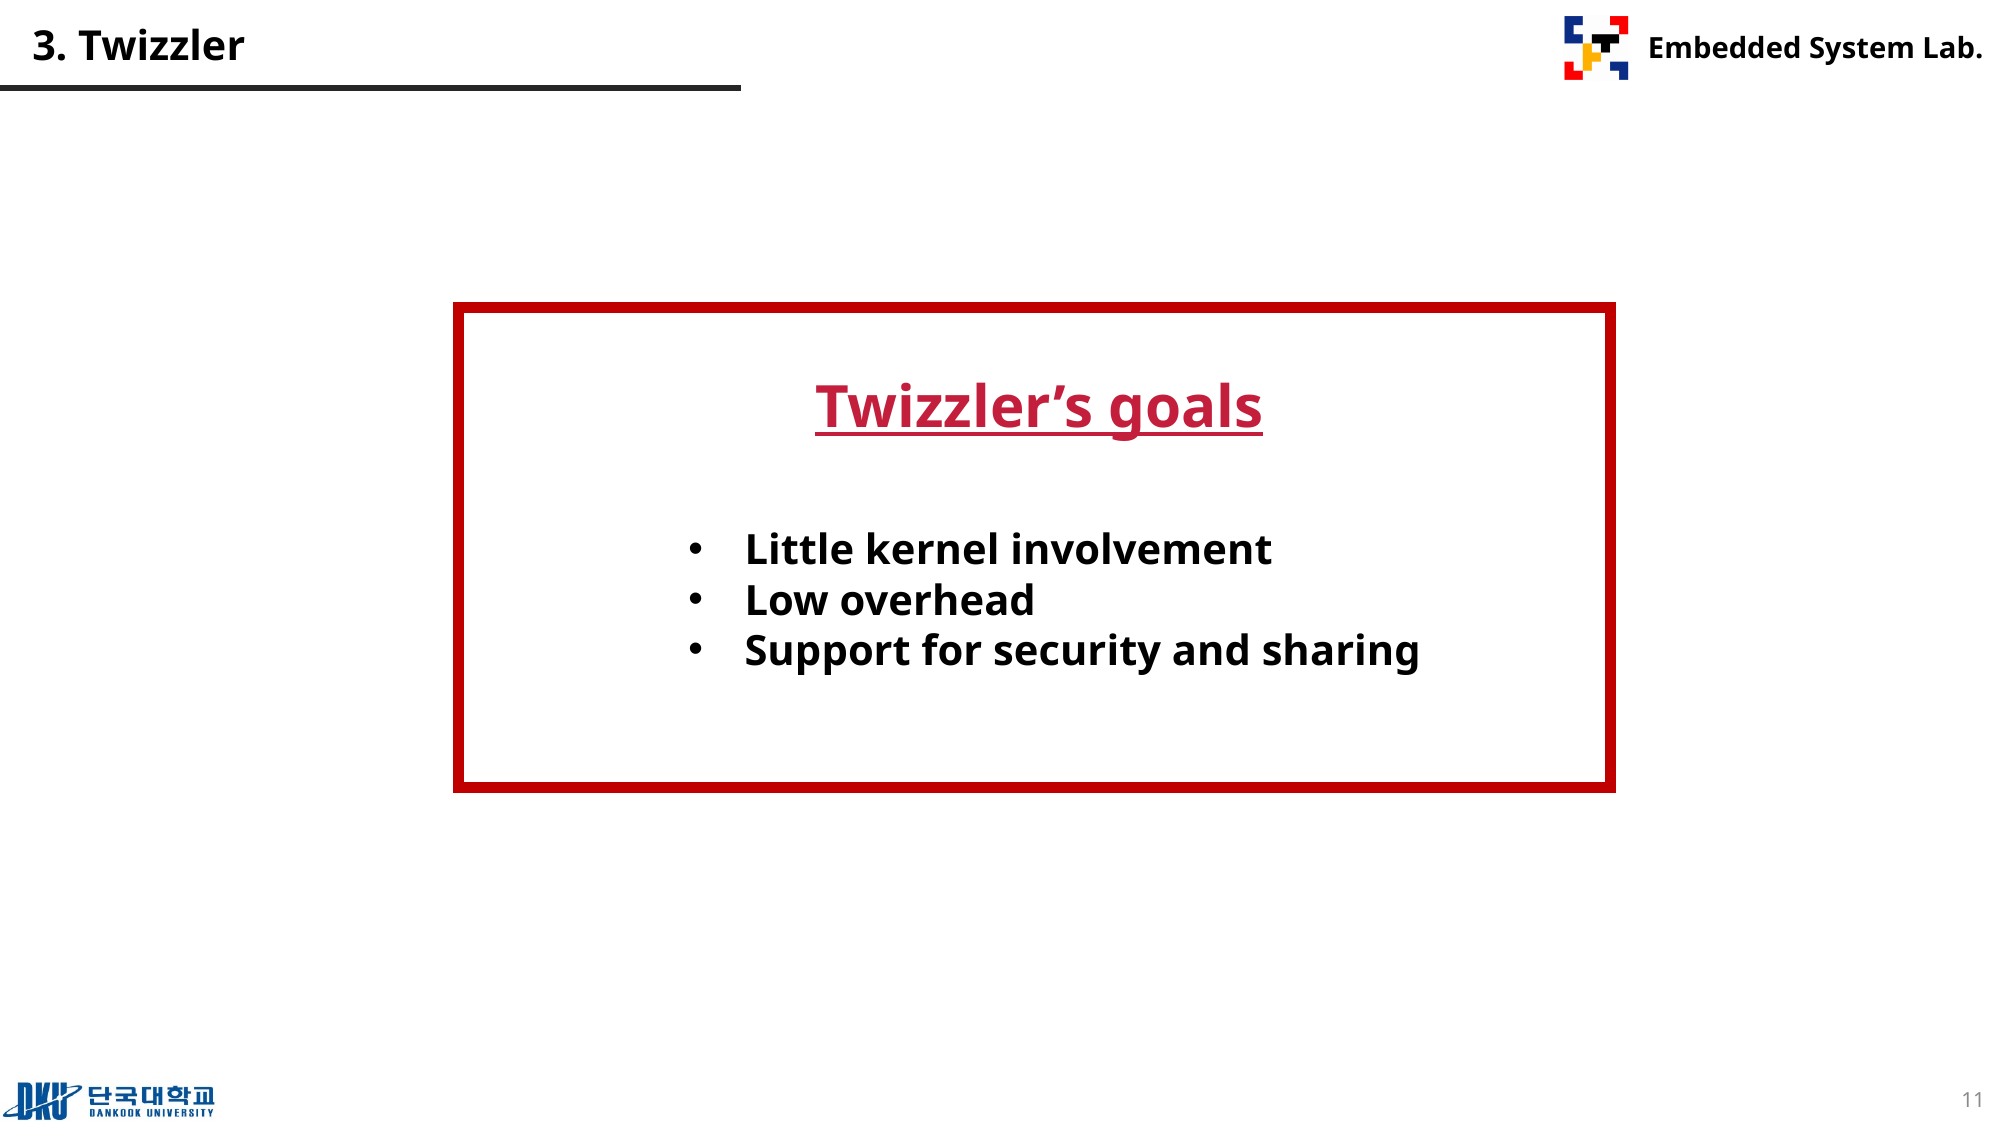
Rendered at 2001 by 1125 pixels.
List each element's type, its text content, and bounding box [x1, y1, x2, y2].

text_box [458, 306, 1611, 788]
picture [0, 1076, 217, 1125]
slide_number 11 [1550, 1076, 2000, 1125]
title 3. Twizzler [17, 17, 1474, 78]
picture [1563, 15, 1629, 81]
